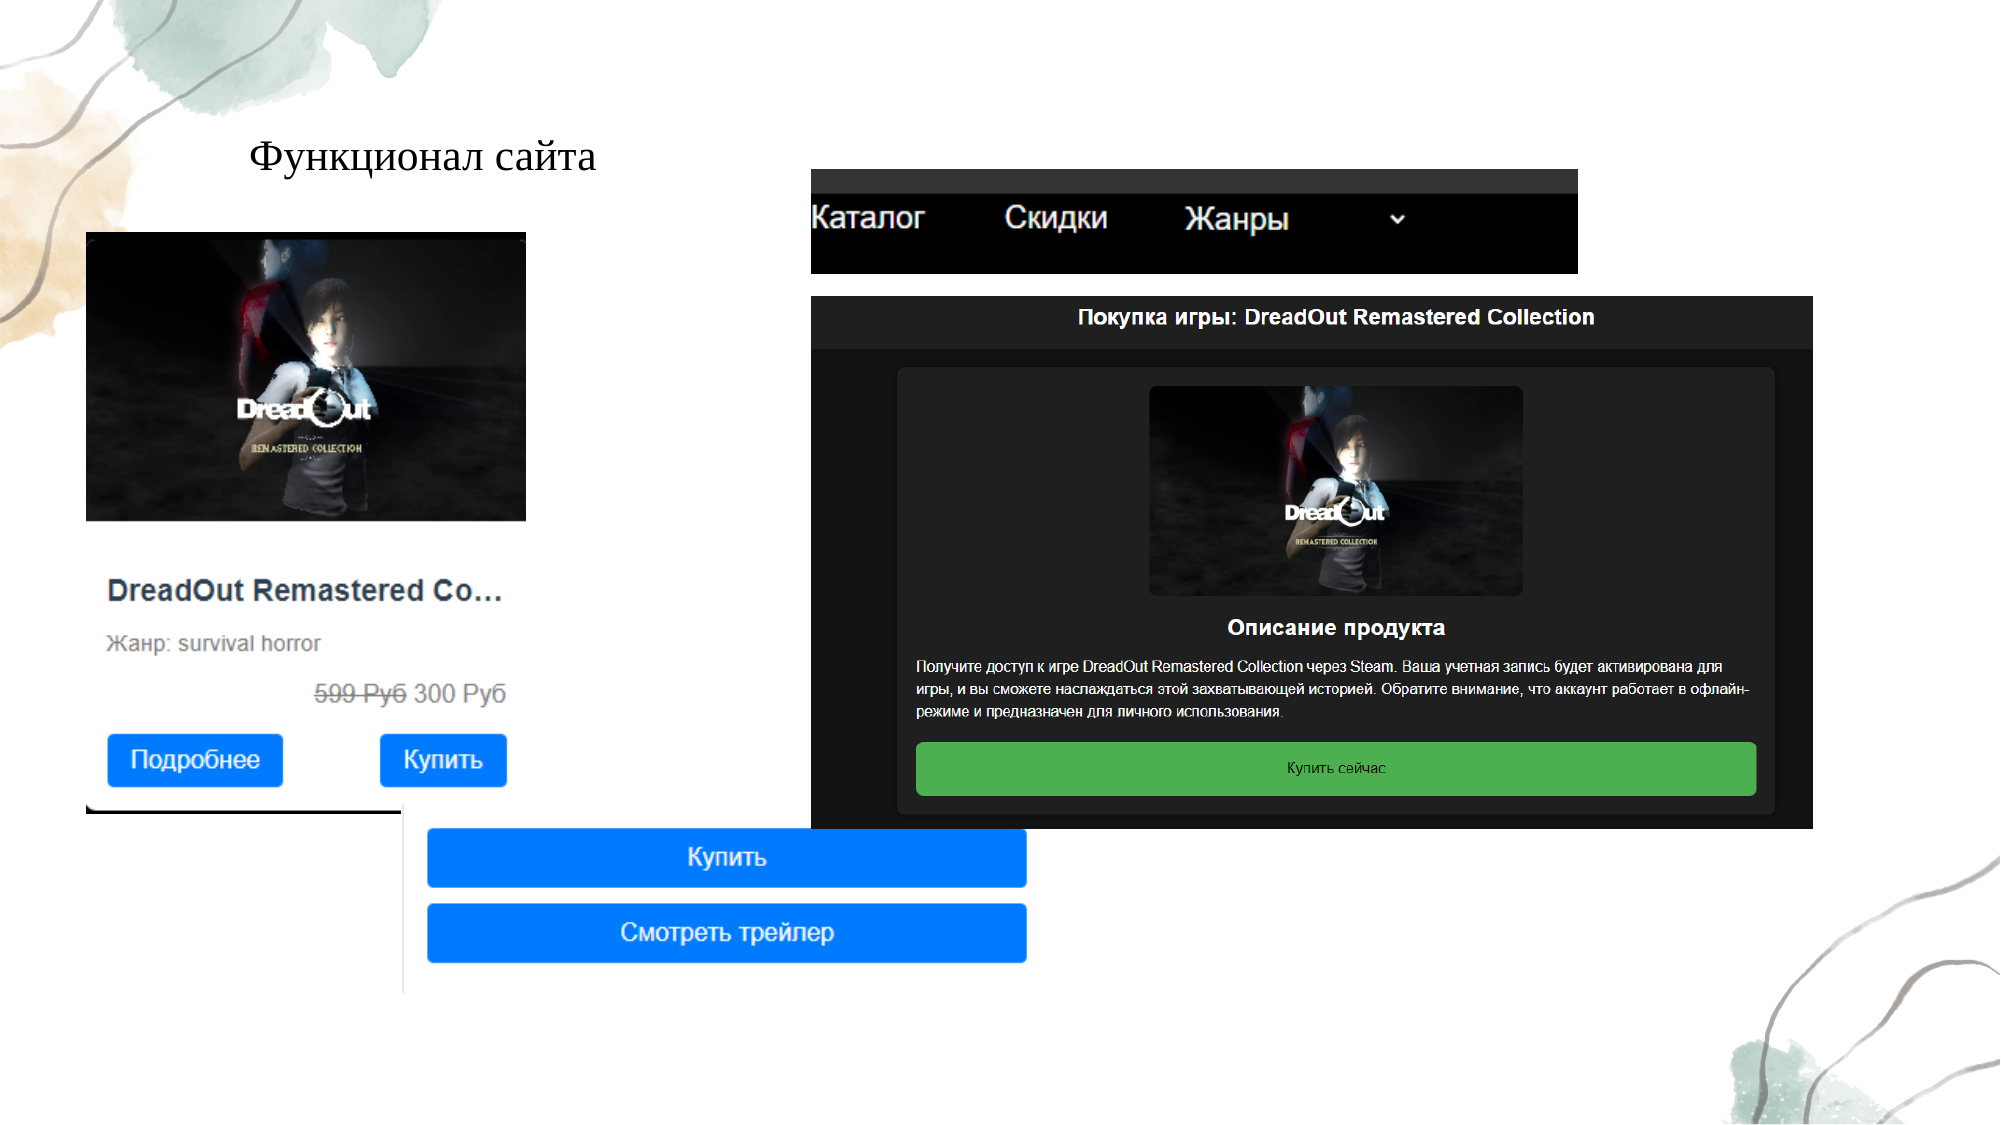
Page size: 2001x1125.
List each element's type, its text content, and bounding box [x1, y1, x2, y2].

title Функционал сайта [234, 124, 1767, 253]
picture [0, 0, 2000, 1125]
